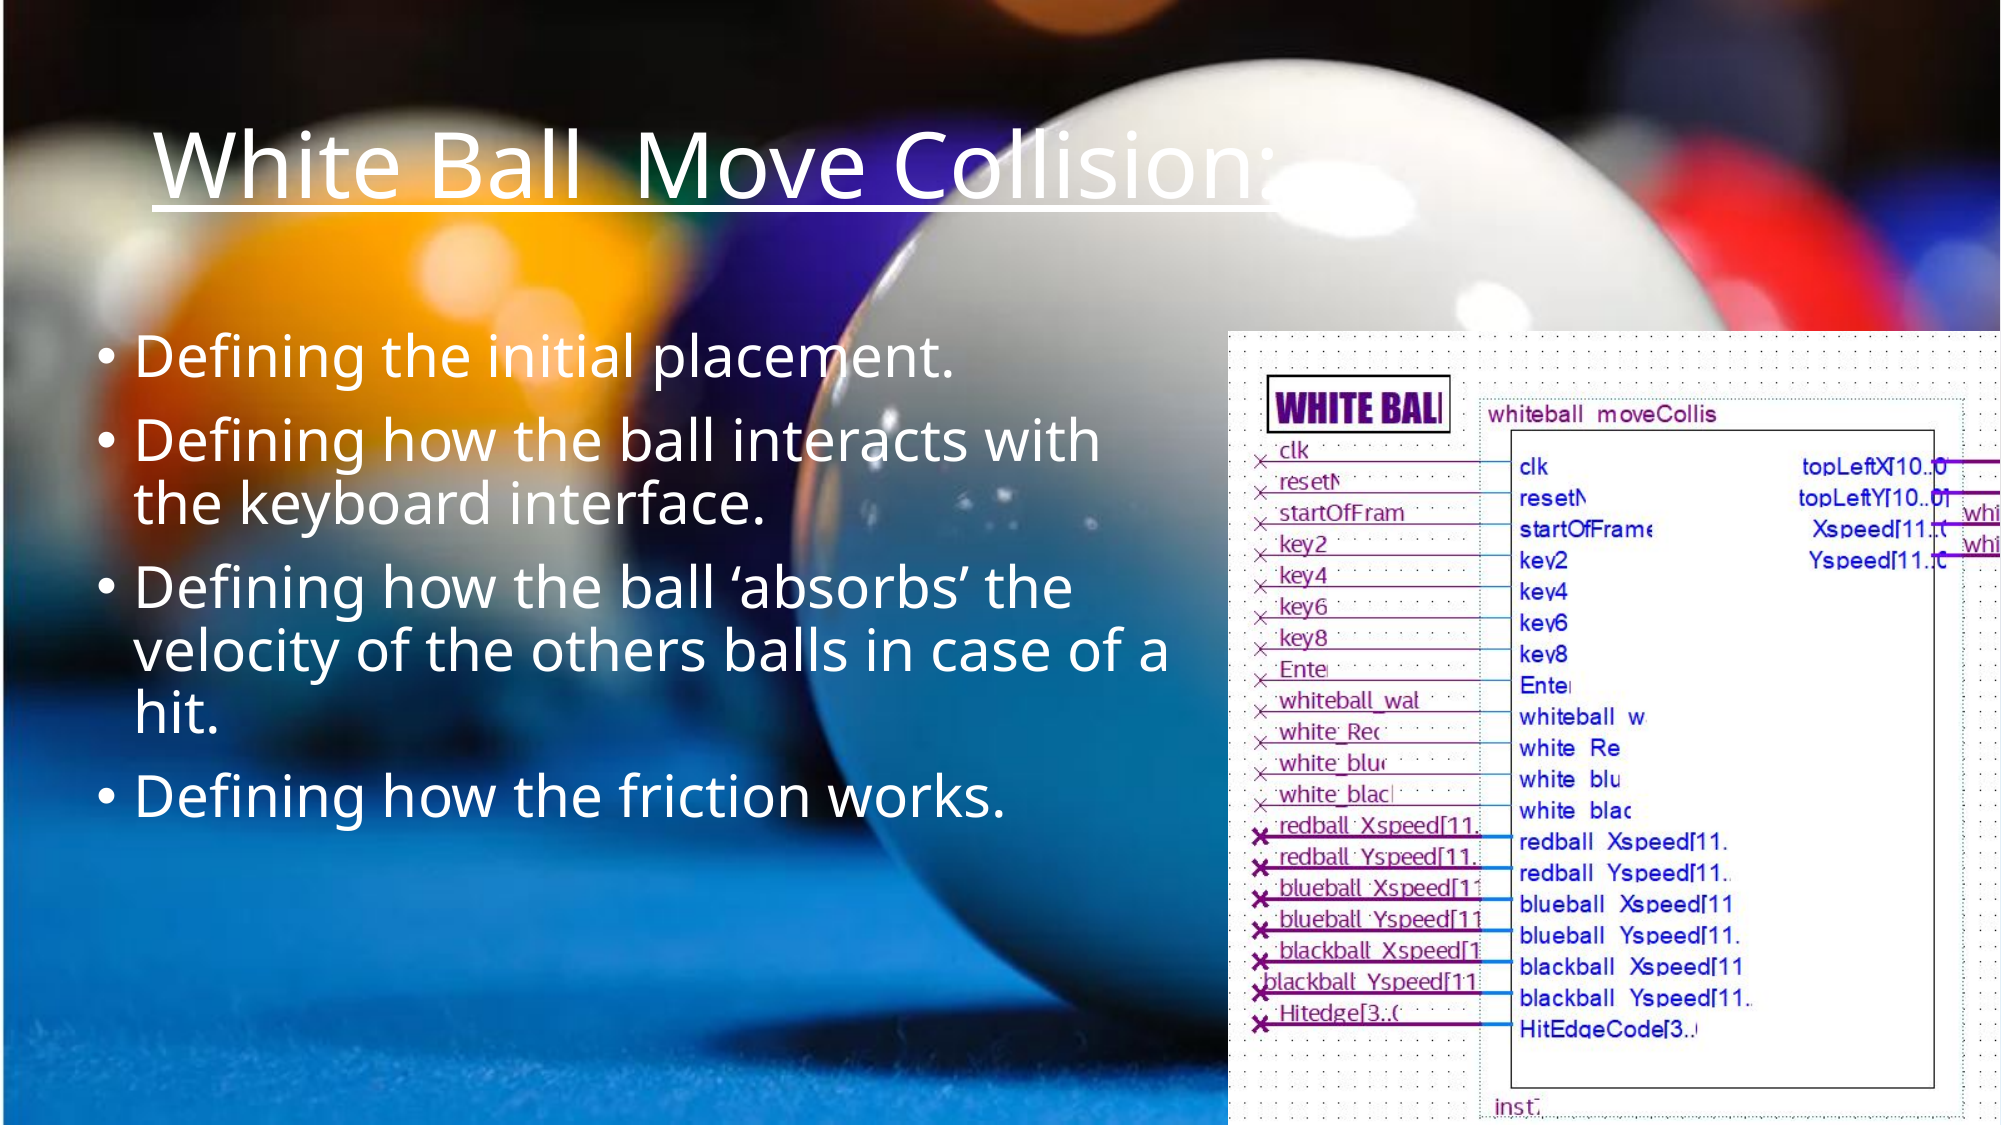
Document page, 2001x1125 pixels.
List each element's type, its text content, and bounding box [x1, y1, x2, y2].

title White Ball Move Collision: [137, 59, 1863, 278]
picture [0, 0, 2001, 1125]
list Defining the initial placement. Defining how the ball interacts with the keyboard interface. Defining how the ball ‘absorbs’ the velocity of the others balls in case of a hit. Defining how the friction works. [81, 319, 1204, 1034]
